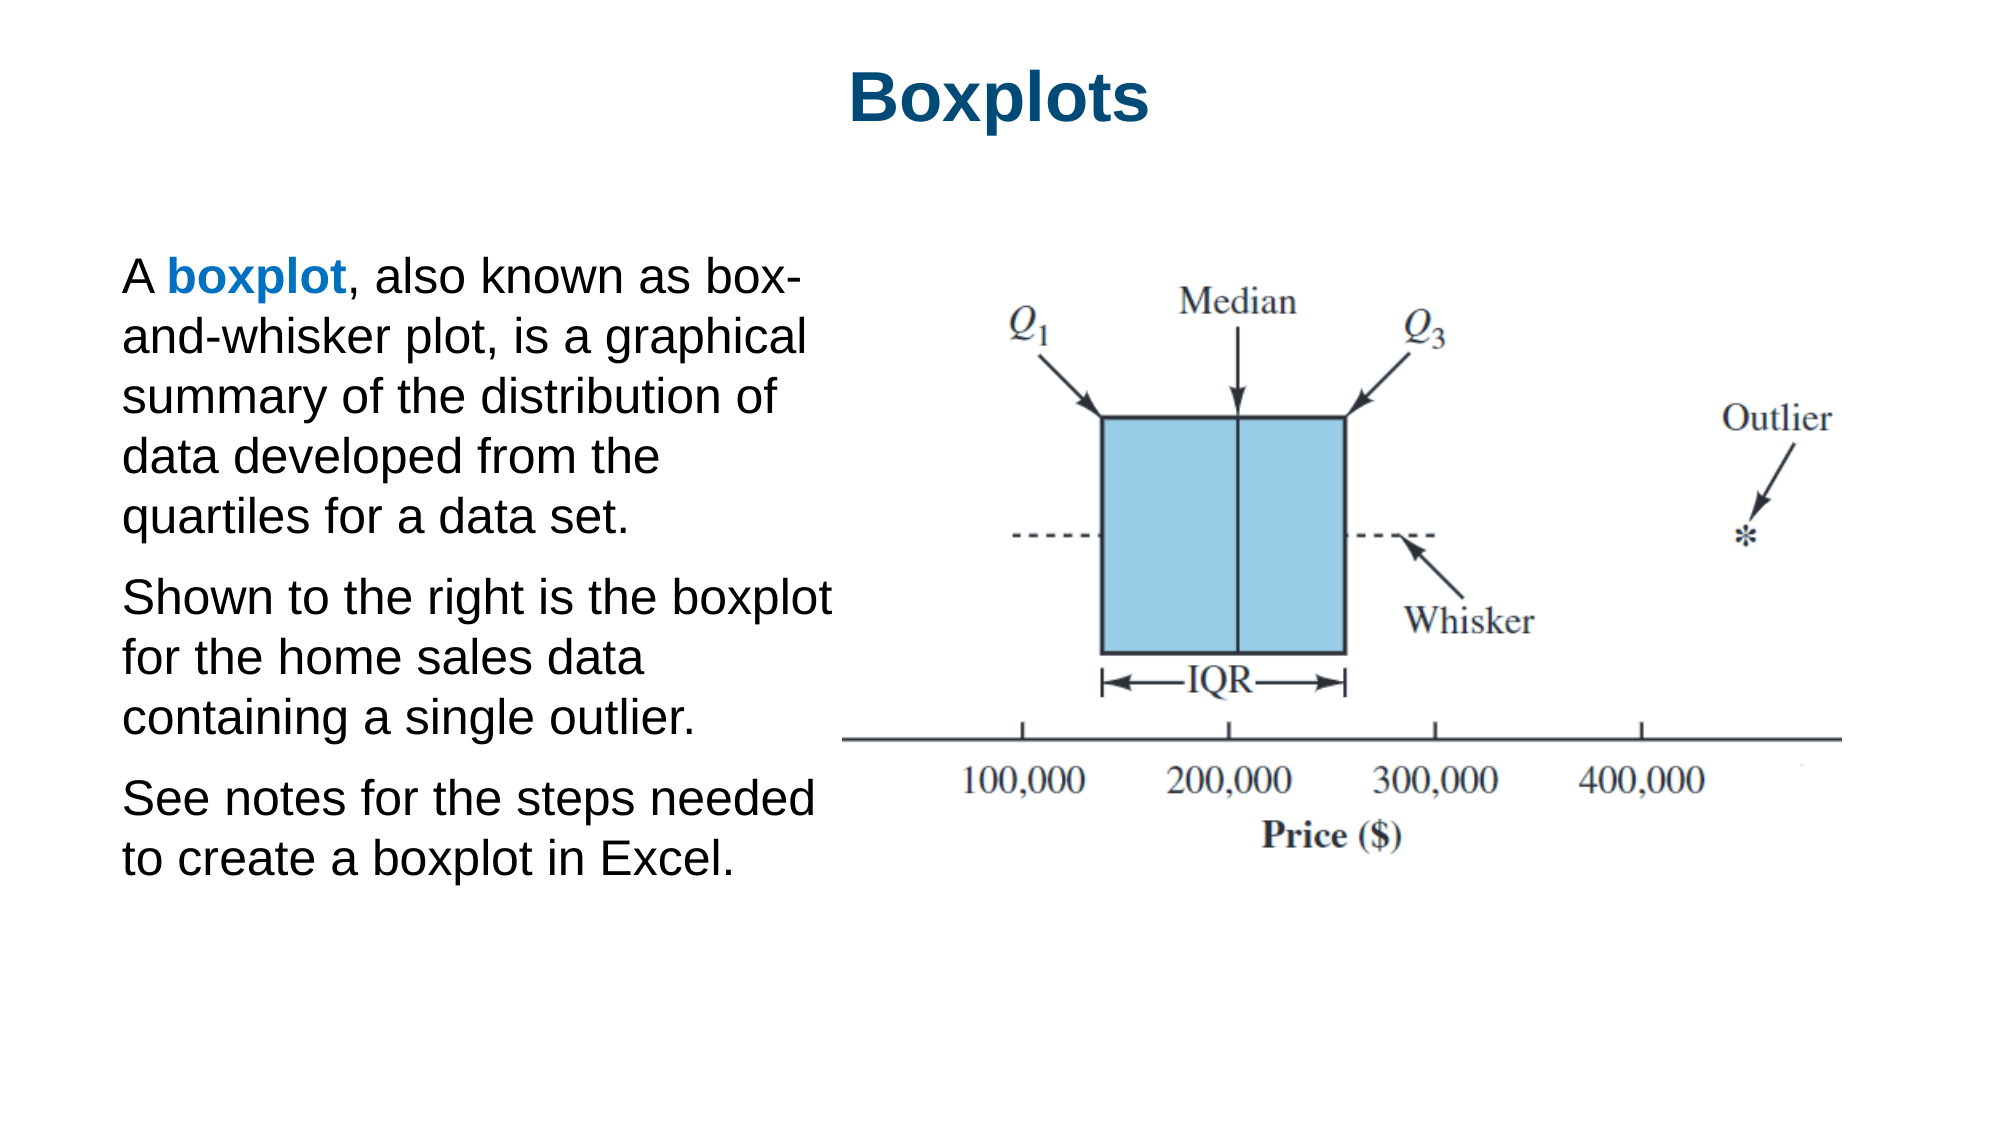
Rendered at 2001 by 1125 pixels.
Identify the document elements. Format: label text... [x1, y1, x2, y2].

picture [842, 266, 1842, 867]
title Boxplots [137, 59, 1863, 171]
list A boxplot, also known as box-and-whisker plot, is a graphical summary of the distribution of data developed from the quartiles for a data set. Shown to the right is the boxplot for the home sales data containing a single outlier. See notes for the steps needed to create a boxplot in Excel. [121, 243, 843, 890]
